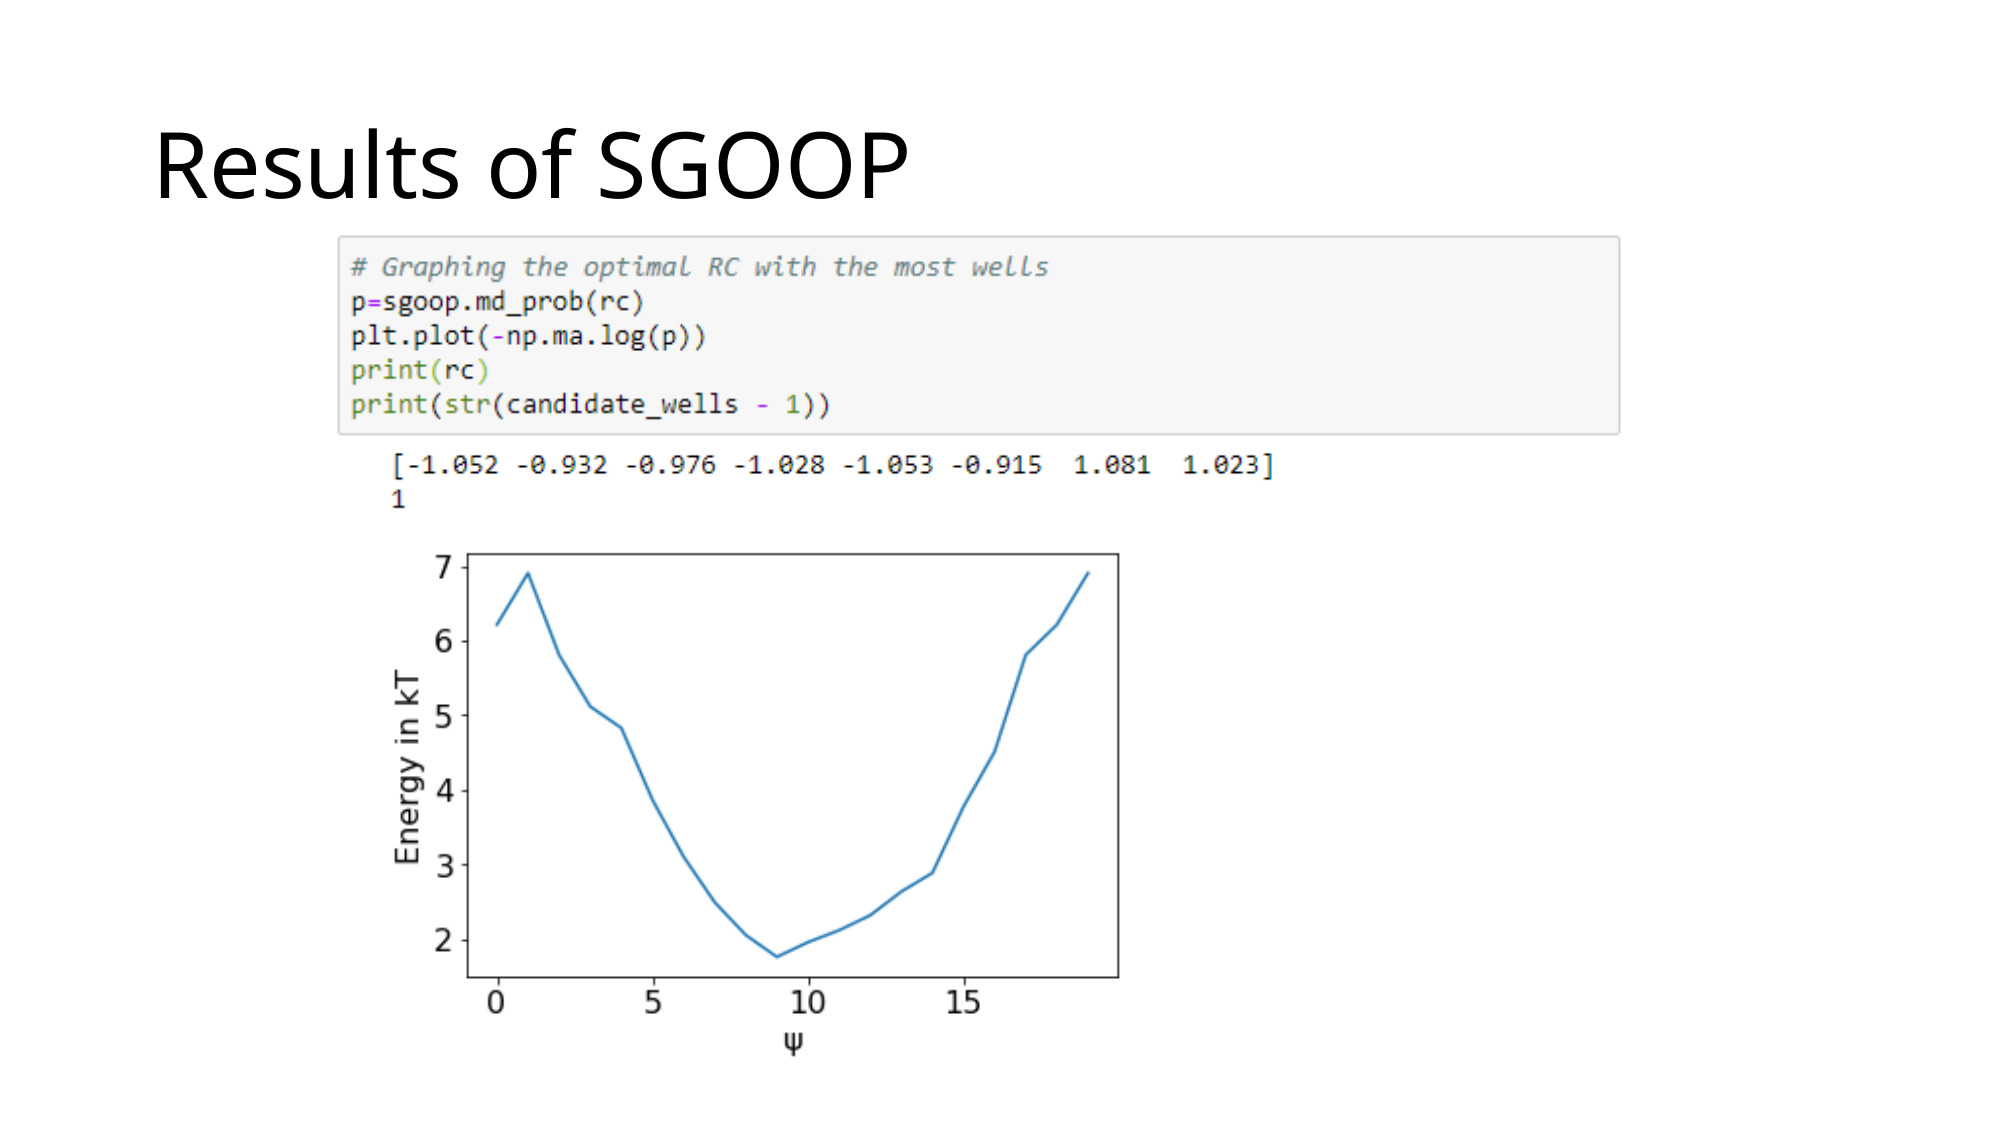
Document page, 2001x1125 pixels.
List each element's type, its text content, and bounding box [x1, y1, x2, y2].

title Results of SGOOP [137, 59, 1863, 278]
picture [328, 234, 1627, 1076]
